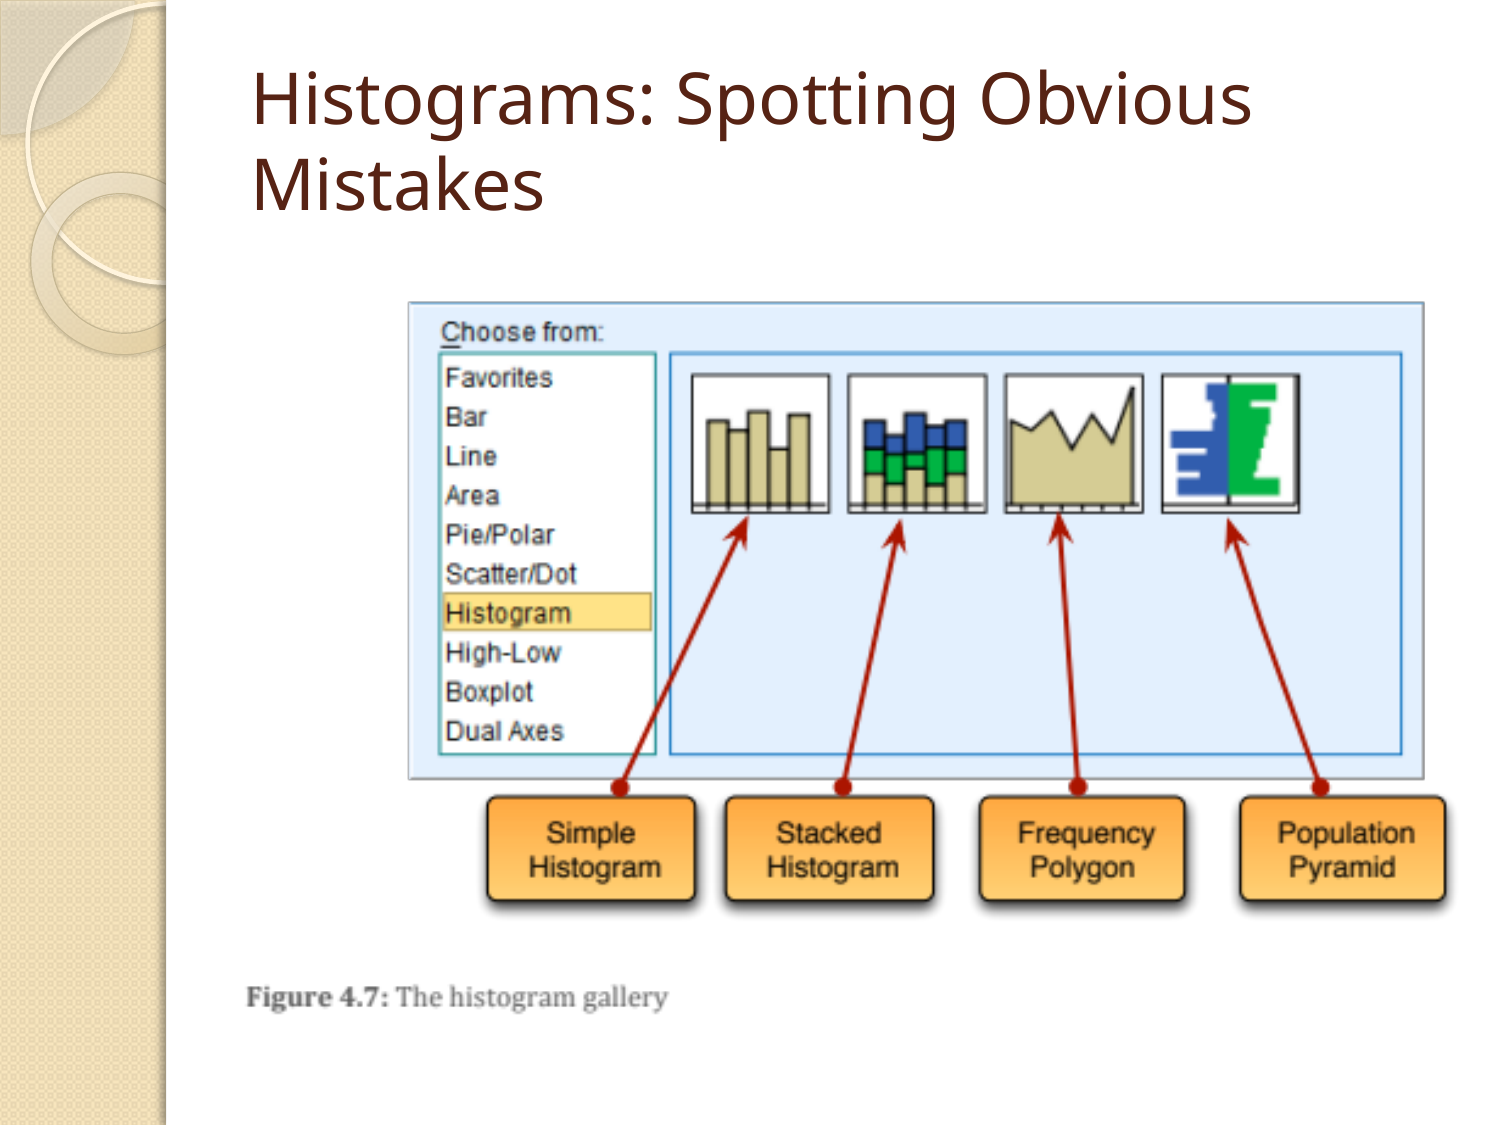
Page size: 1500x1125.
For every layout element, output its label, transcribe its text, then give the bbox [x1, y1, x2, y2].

title Histograms: Spotting Obvious Mistakes [235, 45, 1466, 233]
picture [241, 293, 1460, 1027]
